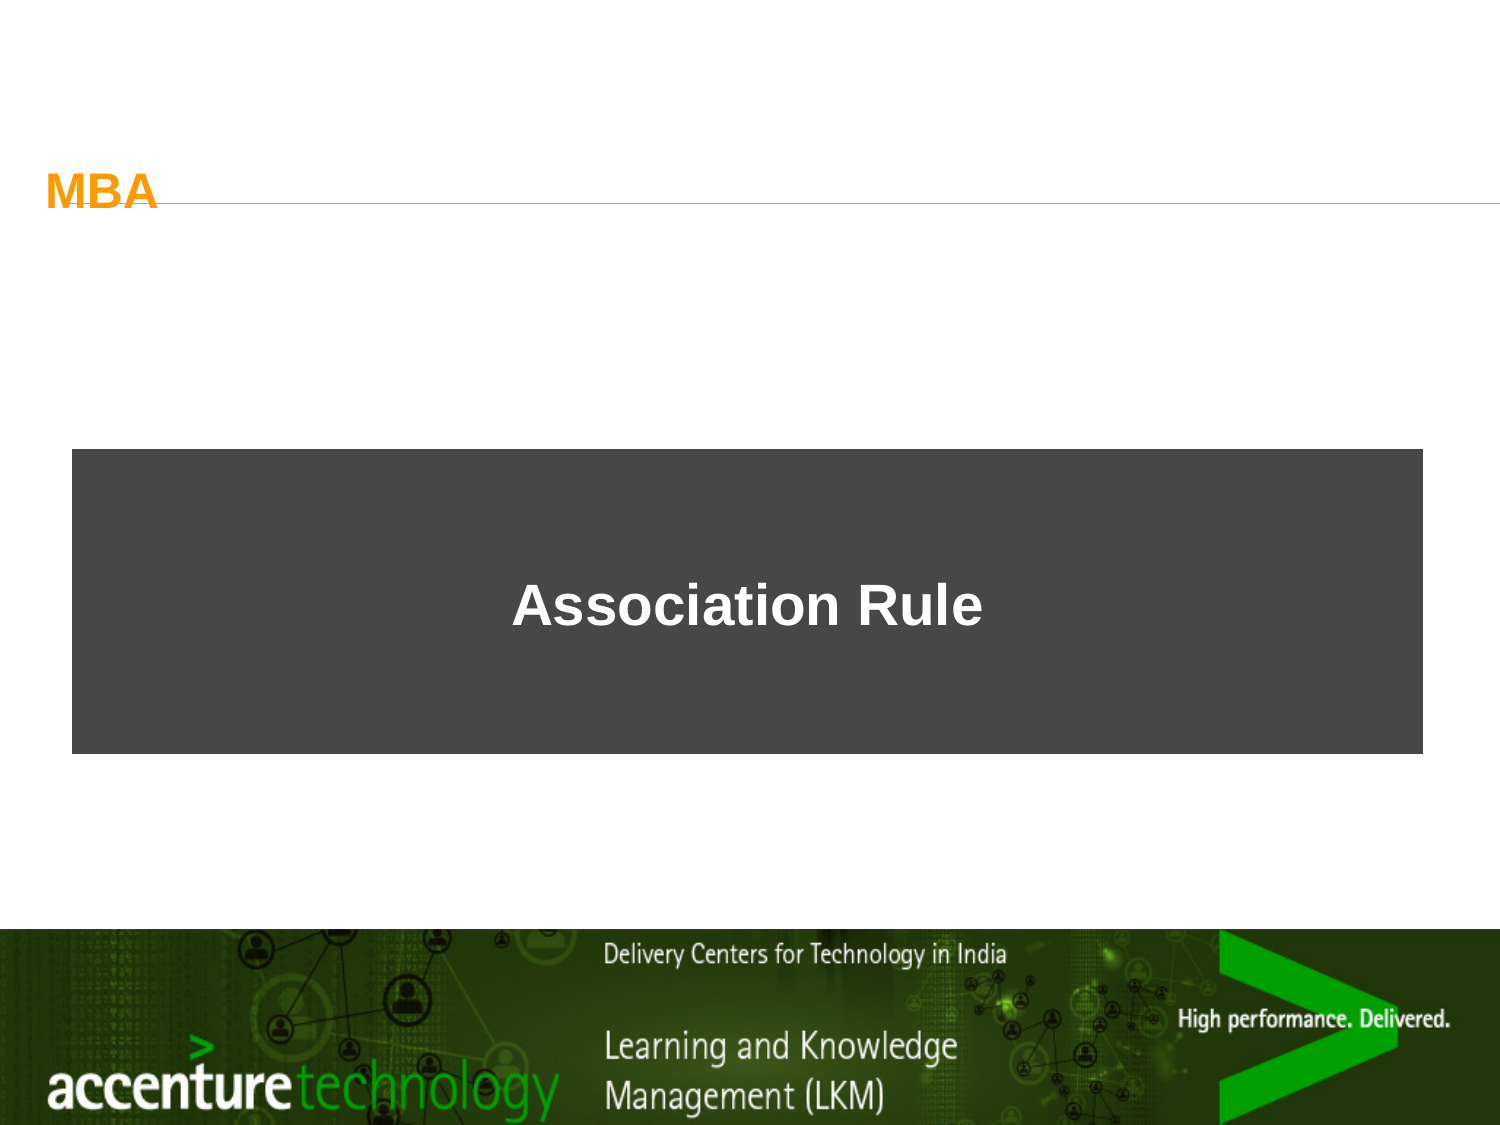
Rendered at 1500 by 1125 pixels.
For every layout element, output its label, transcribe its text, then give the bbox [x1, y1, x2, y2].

picture [0, 929, 1500, 1125]
title MBA [44, 0, 1159, 221]
text_box Association Rule [66, 443, 1429, 761]
